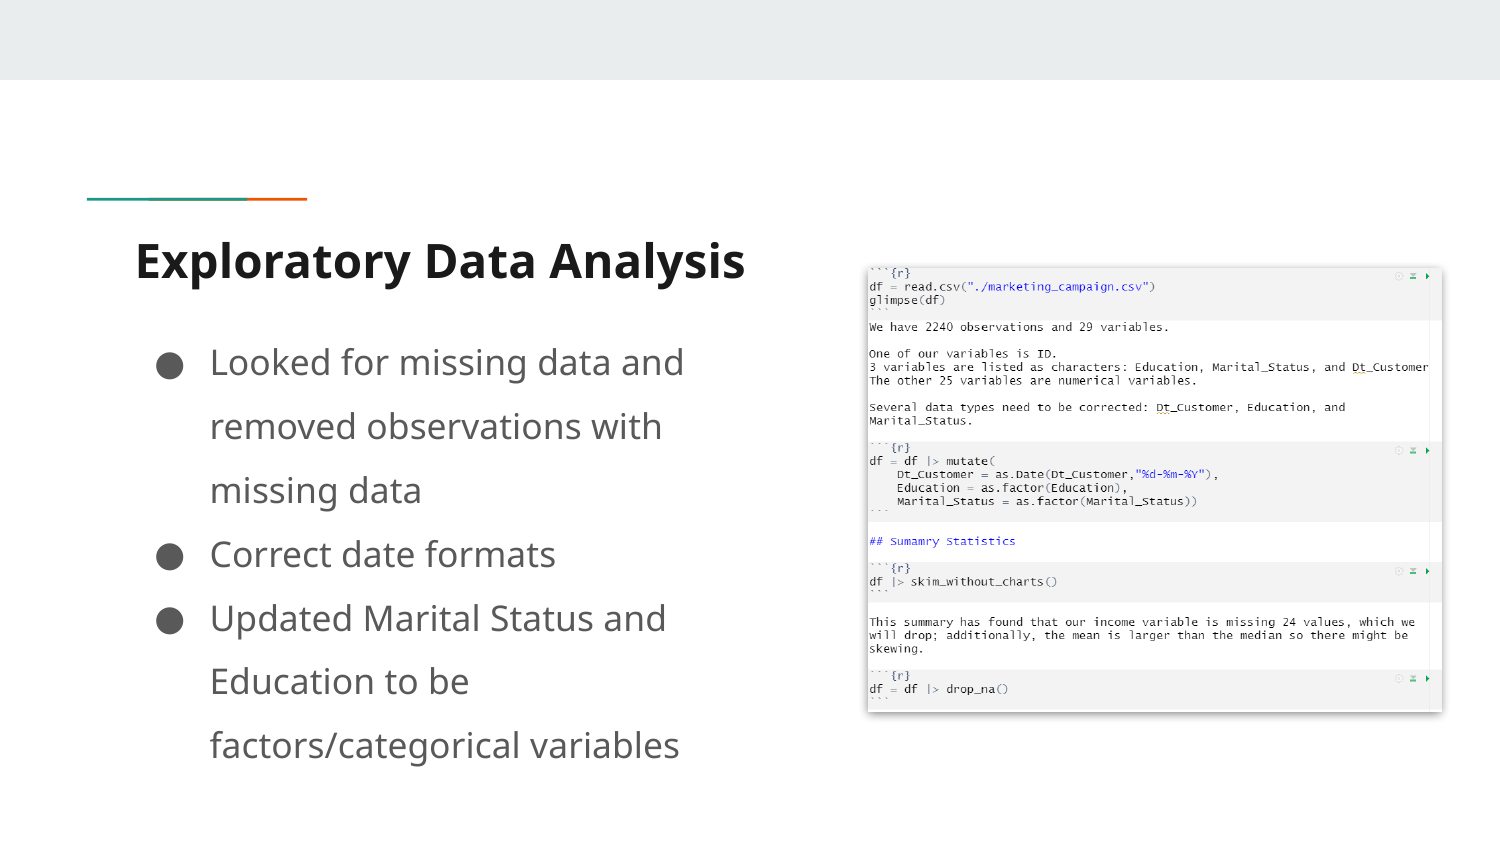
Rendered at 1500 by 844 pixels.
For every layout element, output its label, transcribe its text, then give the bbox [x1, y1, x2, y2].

picture [868, 268, 1443, 713]
title Exploratory Data Analysis [119, 216, 1381, 305]
list Looked for missing data and removed observations with missing data Correct date formats Updated Marital Status and Education to be factors/categorical variables [119, 304, 789, 810]
